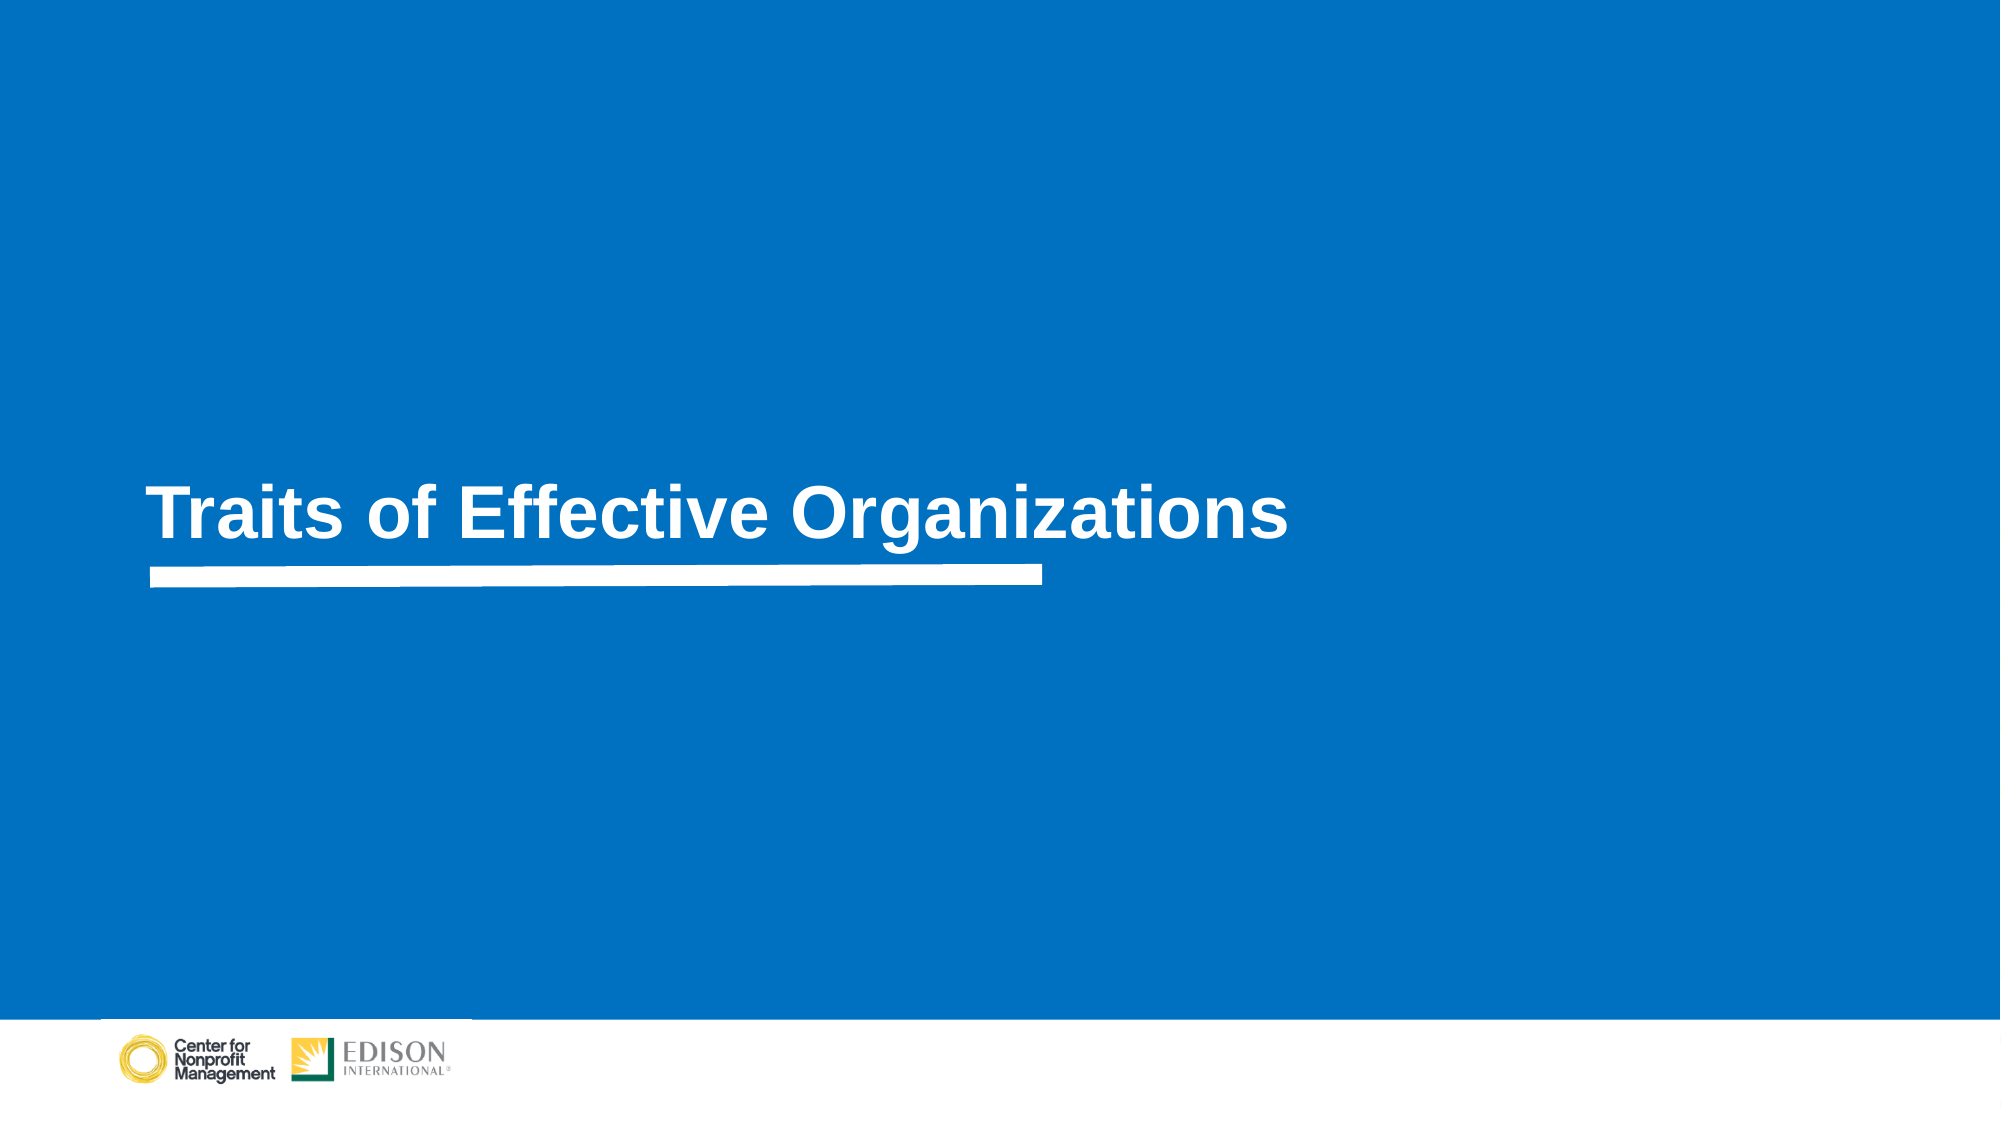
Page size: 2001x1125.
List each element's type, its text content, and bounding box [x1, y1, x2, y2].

picture [101, 1019, 472, 1101]
title Traits of Effective Organizations [130, 372, 1831, 563]
